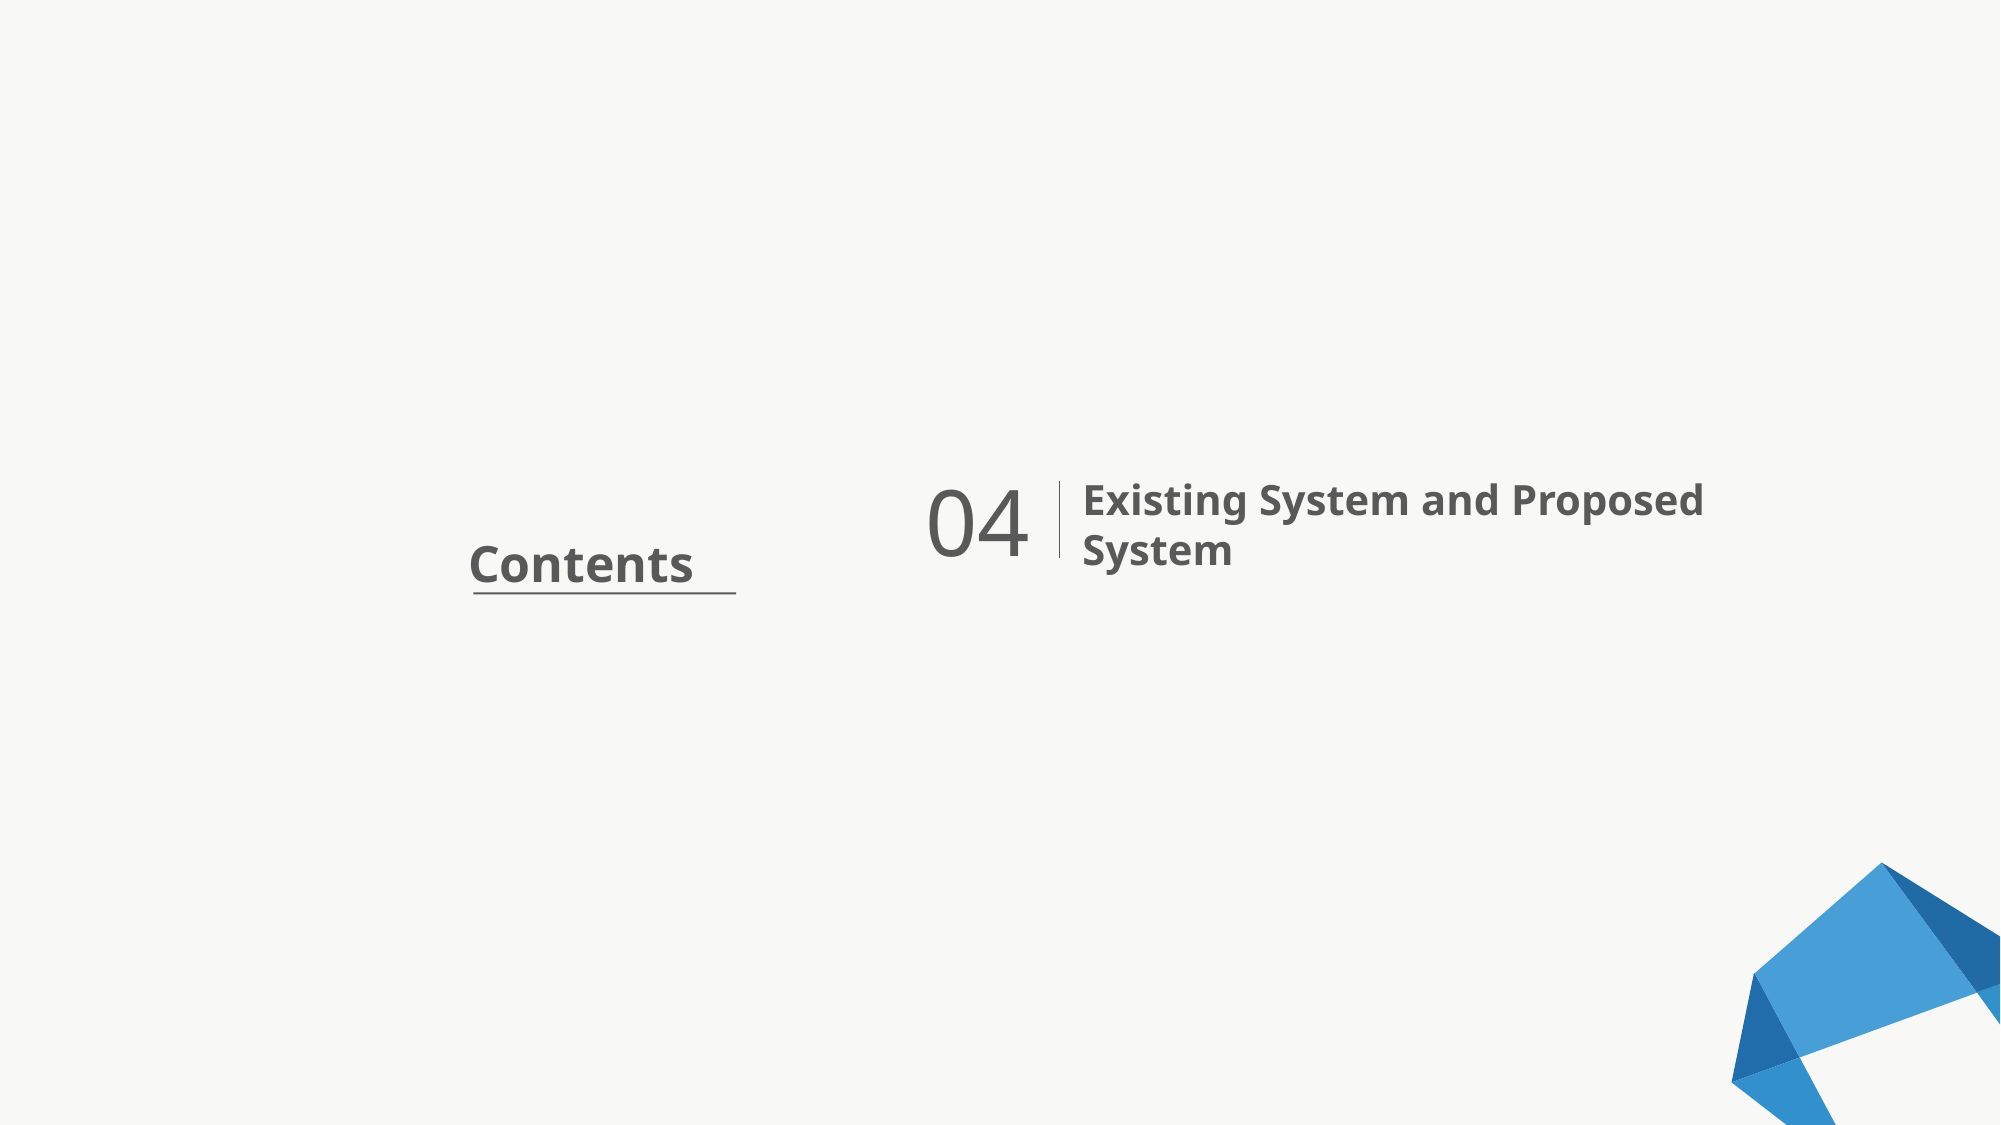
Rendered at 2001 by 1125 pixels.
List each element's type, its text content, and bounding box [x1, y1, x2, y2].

text_box 04 [910, 457, 1045, 582]
text_box Existing System and Proposed System [1082, 474, 1850, 625]
text_box Contents [468, 532, 742, 593]
